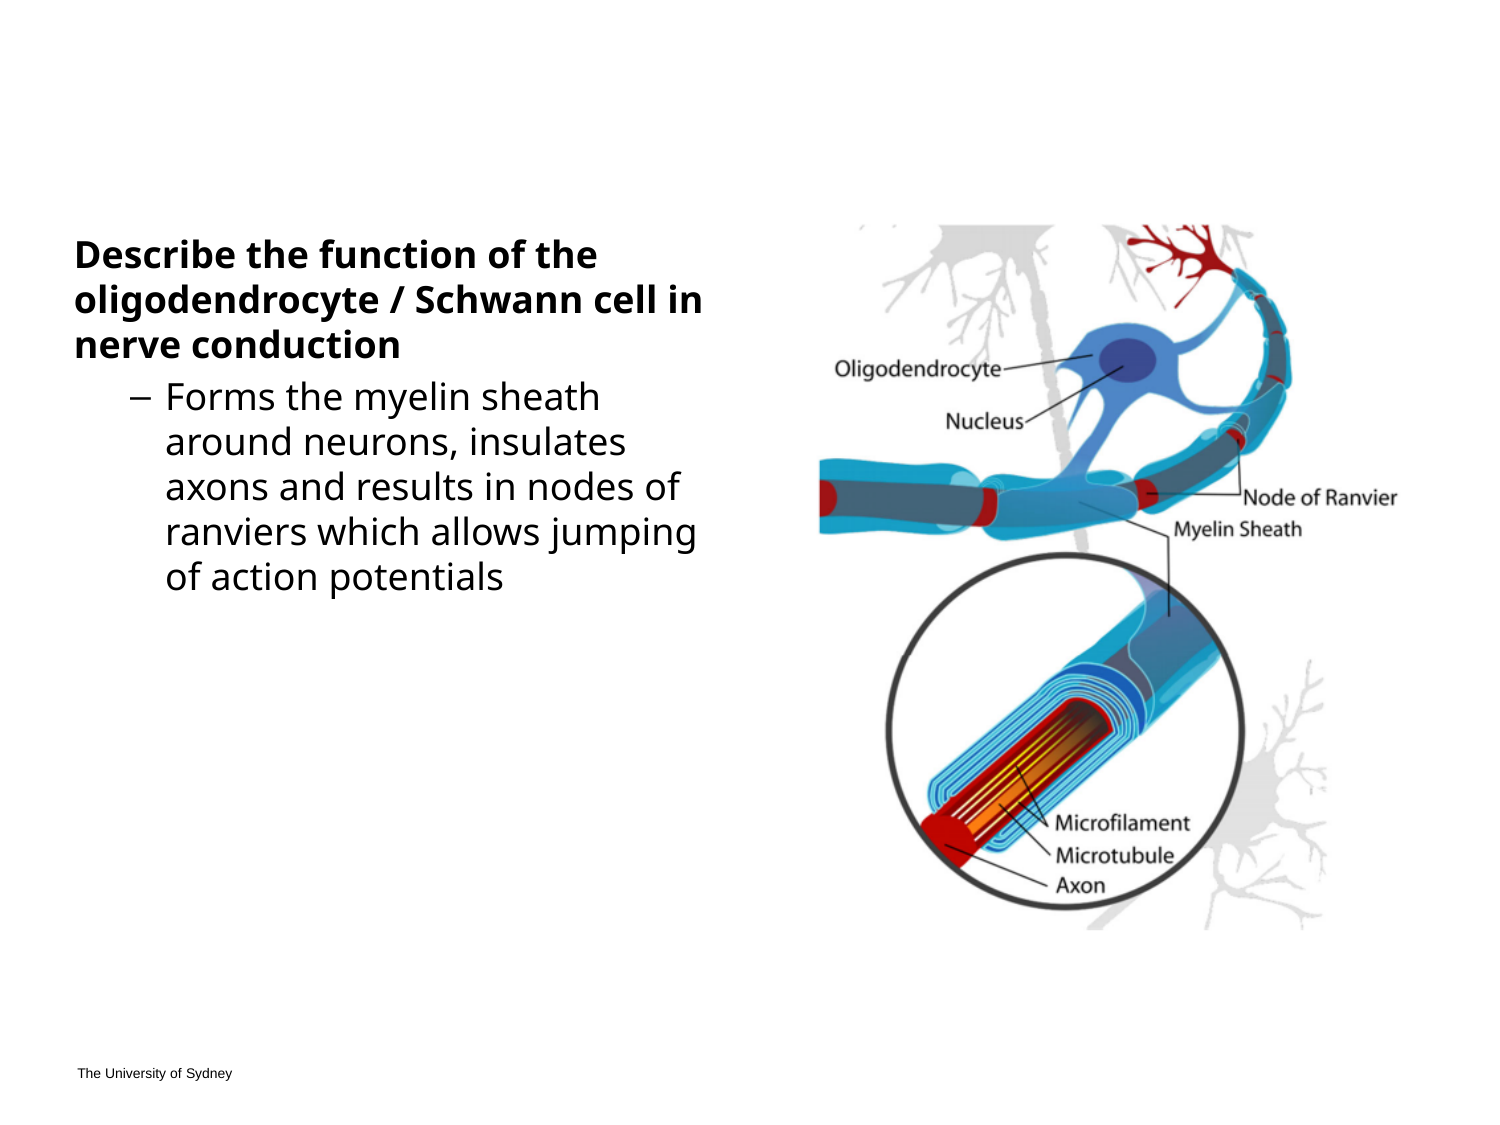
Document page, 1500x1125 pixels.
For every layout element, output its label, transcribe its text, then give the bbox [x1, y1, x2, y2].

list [812, 222, 1408, 966]
list Describe the function of the oligodendrocyte / Schwann cell in nerve conduction Forms the myelin sheath around neurons, insulates axons and results in nodes of ranviers which allows jumping of action potentials [58, 223, 722, 966]
